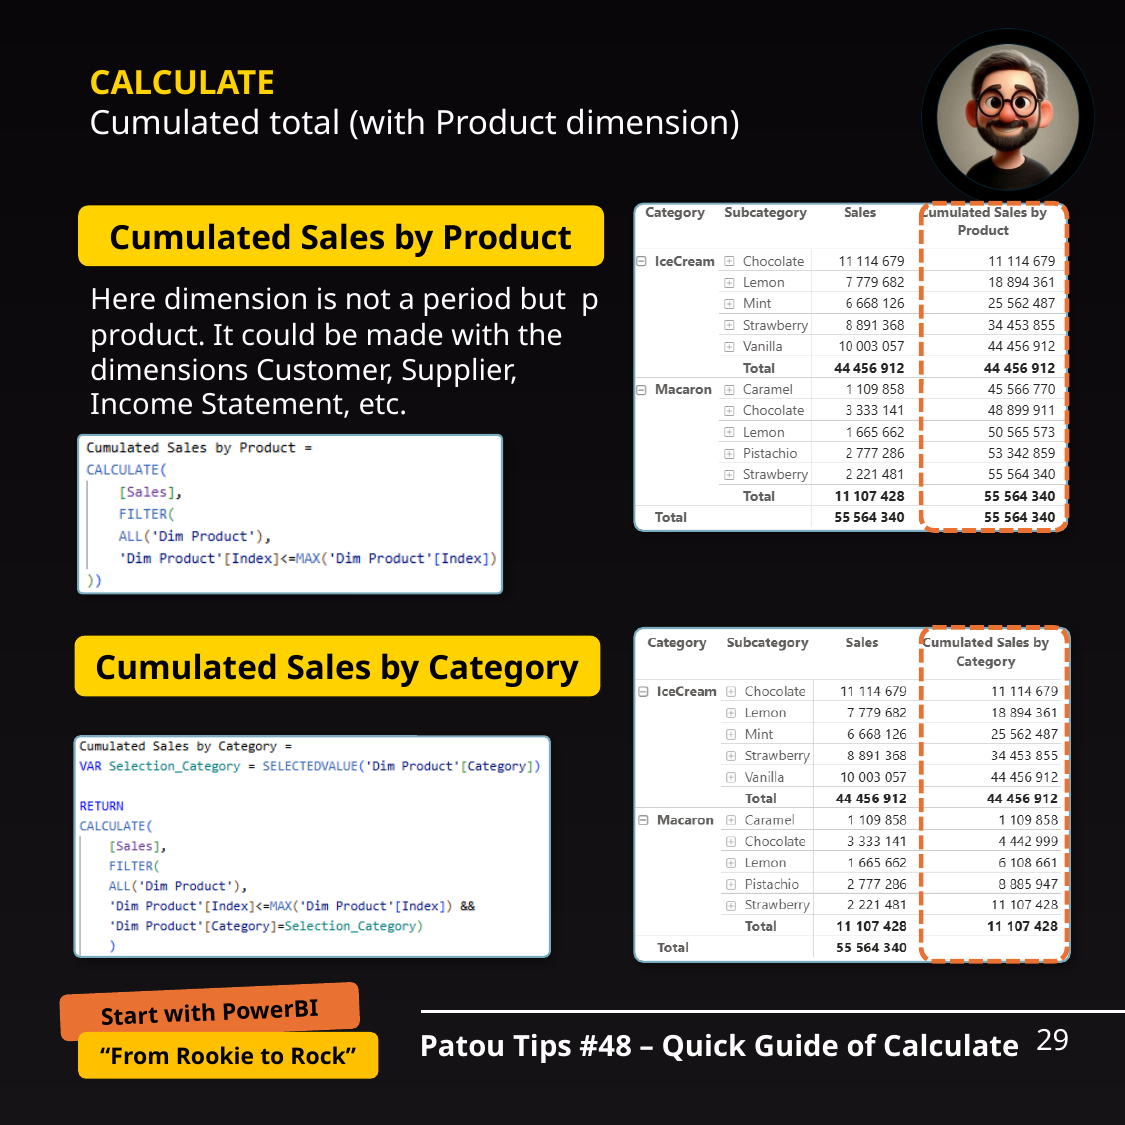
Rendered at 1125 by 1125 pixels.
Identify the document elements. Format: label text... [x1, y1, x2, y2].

text_box CALCULATE Cumulated total (with Product dimension) [74, 53, 920, 149]
text_box Cumulated Sales by Product [78, 205, 605, 267]
text_box [0, 0, 1125, 1125]
text_box Start with PowerBI [59, 982, 360, 1042]
slide_number 29 [831, 1012, 1085, 1017]
picture [77, 434, 503, 594]
picture [633, 28, 1096, 532]
picture [633, 627, 1071, 963]
text_box Cumulated Sales by Category [74, 635, 601, 697]
text_box “From Rookie to Rock” [78, 1031, 379, 1079]
text_box Patou Tips #48 – Quick Guide of Calculate [402, 1017, 1125, 1073]
picture [73, 735, 551, 958]
text_box Here dimension is not a period but p product. It could be made with the dimensions Customer, Supplier, Income Statement, etc. [78, 268, 621, 433]
